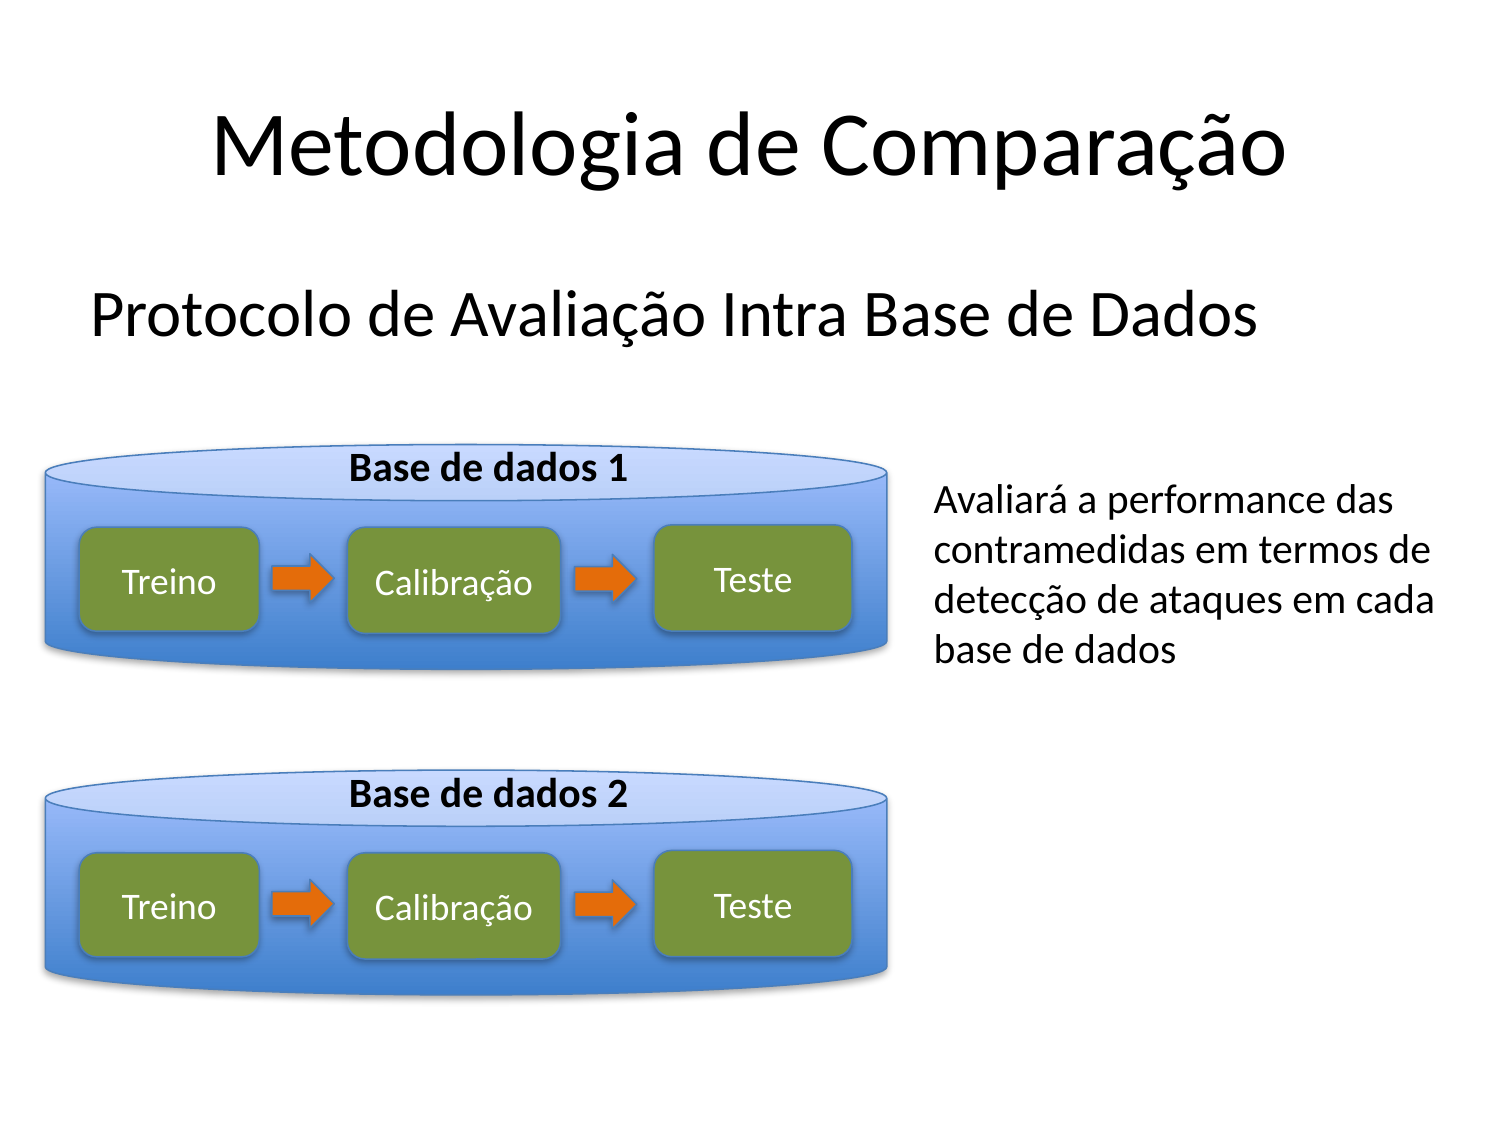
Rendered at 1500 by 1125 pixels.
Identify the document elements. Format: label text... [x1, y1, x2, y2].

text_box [45, 432, 887, 670]
list Protocolo de Avaliação Intra Base de Dados [75, 262, 1425, 1005]
title Metodologia de Comparação [75, 45, 1425, 233]
text_box Avaliará a performance das contramedidas em termos de detecção de ataques em cada base de dados [918, 464, 1489, 680]
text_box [45, 757, 887, 996]
